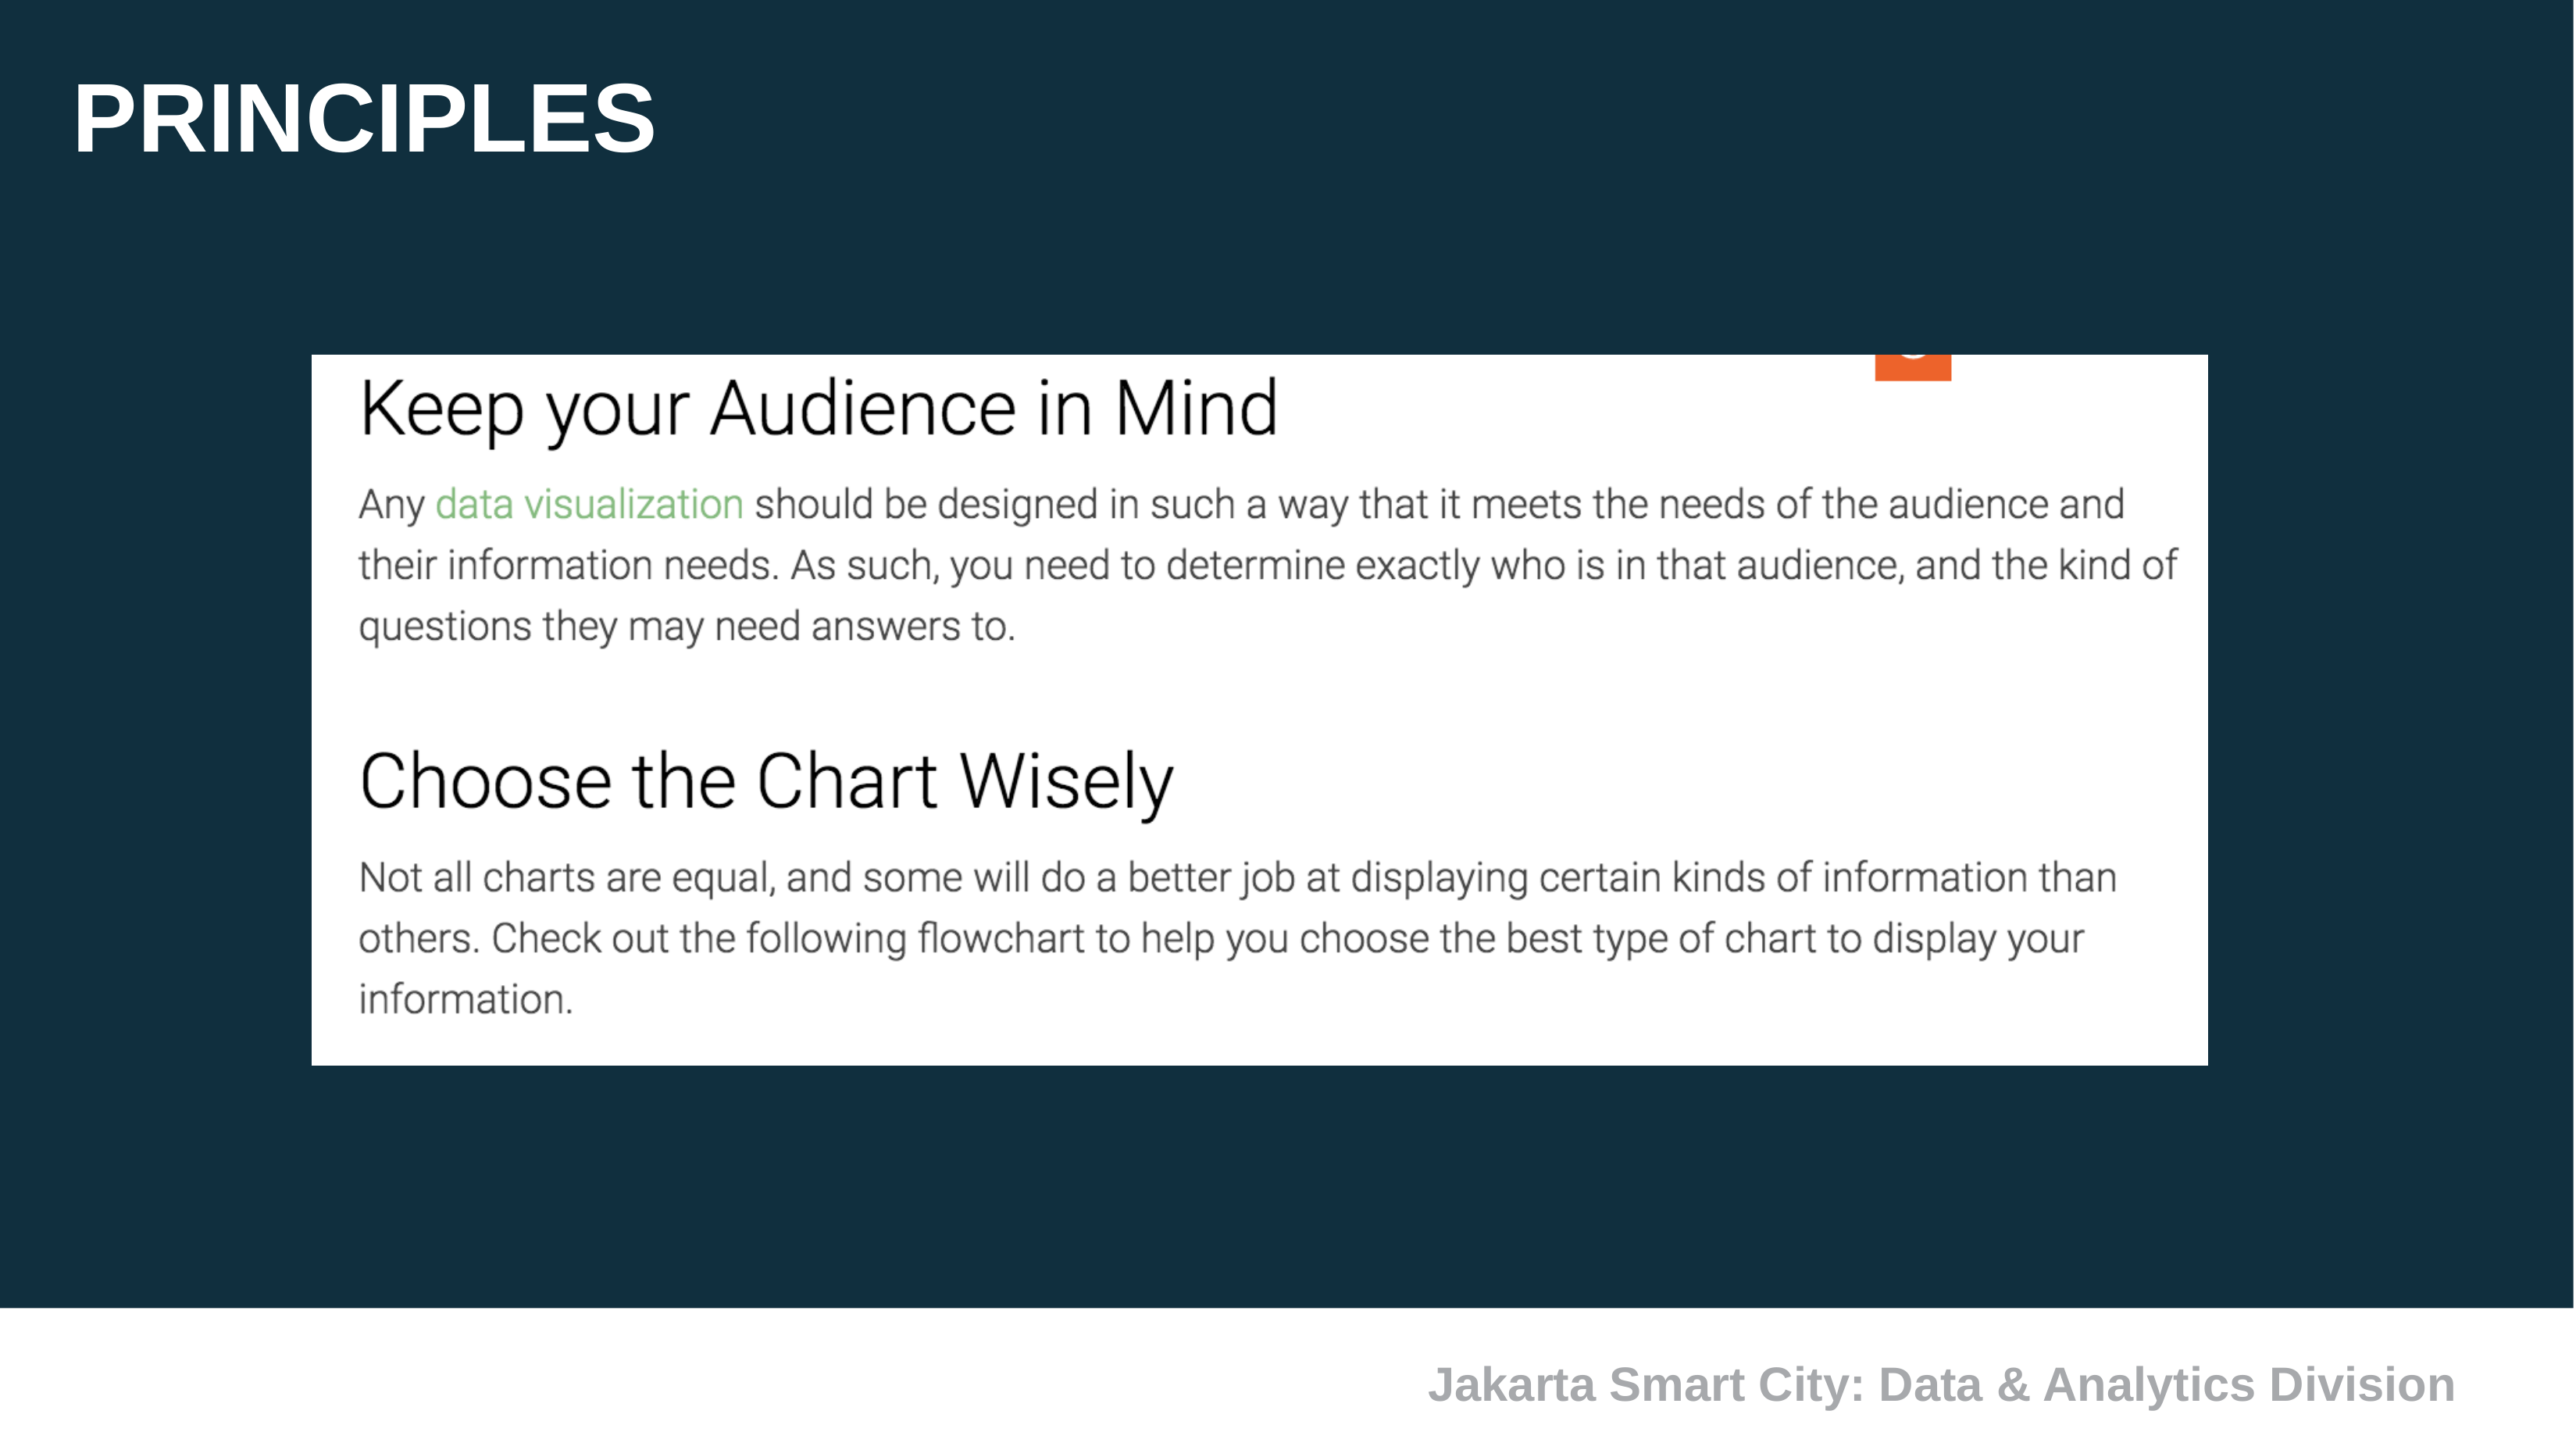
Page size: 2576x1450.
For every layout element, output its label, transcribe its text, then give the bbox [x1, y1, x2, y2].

title PRINCIPLES [73, 54, 2518, 202]
picture [312, 355, 2208, 1066]
footer Jakarta Smart City: Data & Analytics Division [1426, 1348, 2576, 1450]
